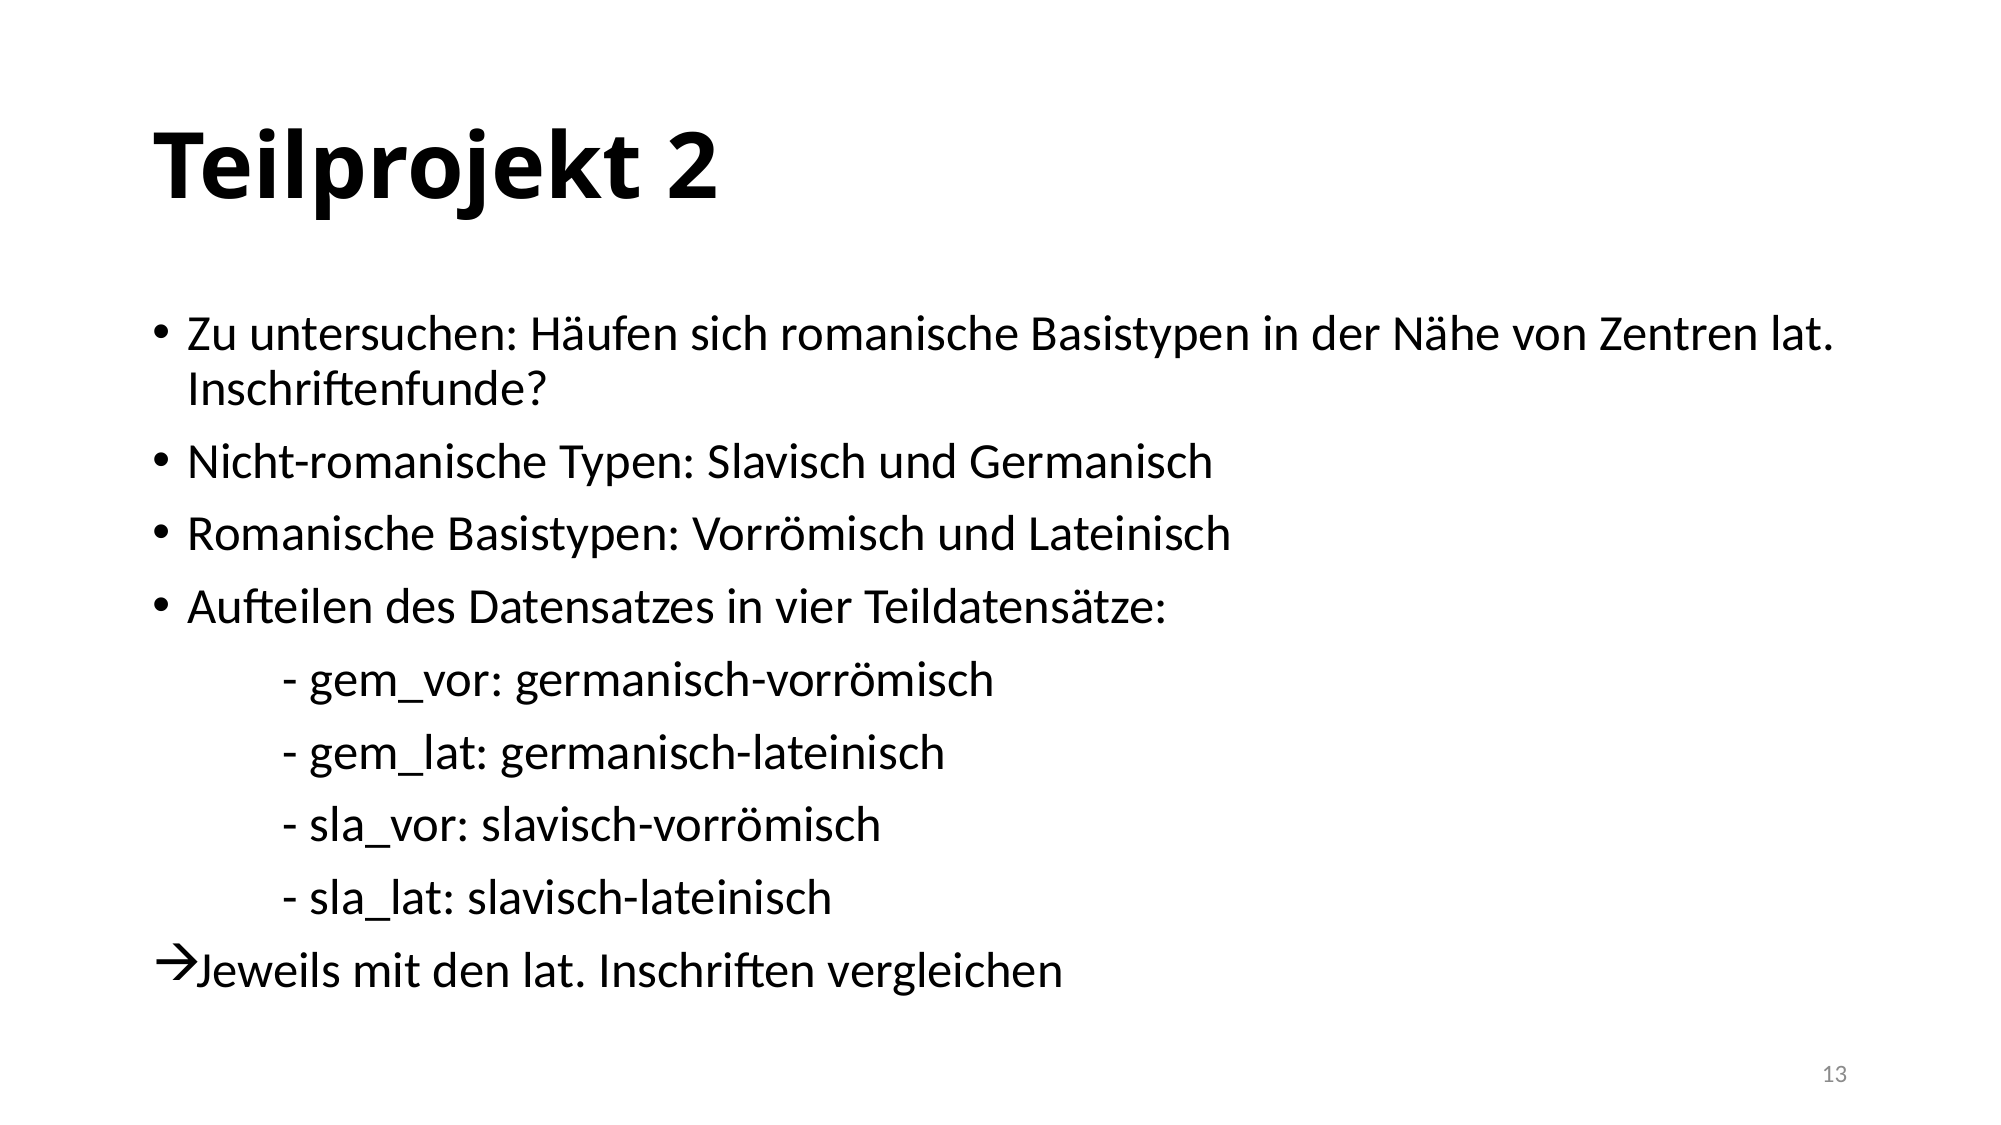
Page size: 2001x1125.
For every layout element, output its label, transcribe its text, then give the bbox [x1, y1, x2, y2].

slide_number 13 [1412, 1042, 1863, 1103]
title Teilprojekt 2 [137, 59, 1863, 278]
list Zu untersuchen: Häufen sich romanische Basistypen in der Nähe von Zentren lat. Inschriftenfunde? Nicht-romanische Typen: Slavisch und Germanisch Romanische Basistypen: Vorrömisch und Lateinisch Aufteilen des Datensatzes in vier Teildatensätze: - gem_vor: germanisch-vorrömisch - gem_lat: germanisch-lateinisch - sla_vor: slavisch-vorrömisch - sla_lat: slavisch-lateinisch Jeweils mit den lat. Inschriften vergleichen [137, 299, 1863, 1014]
